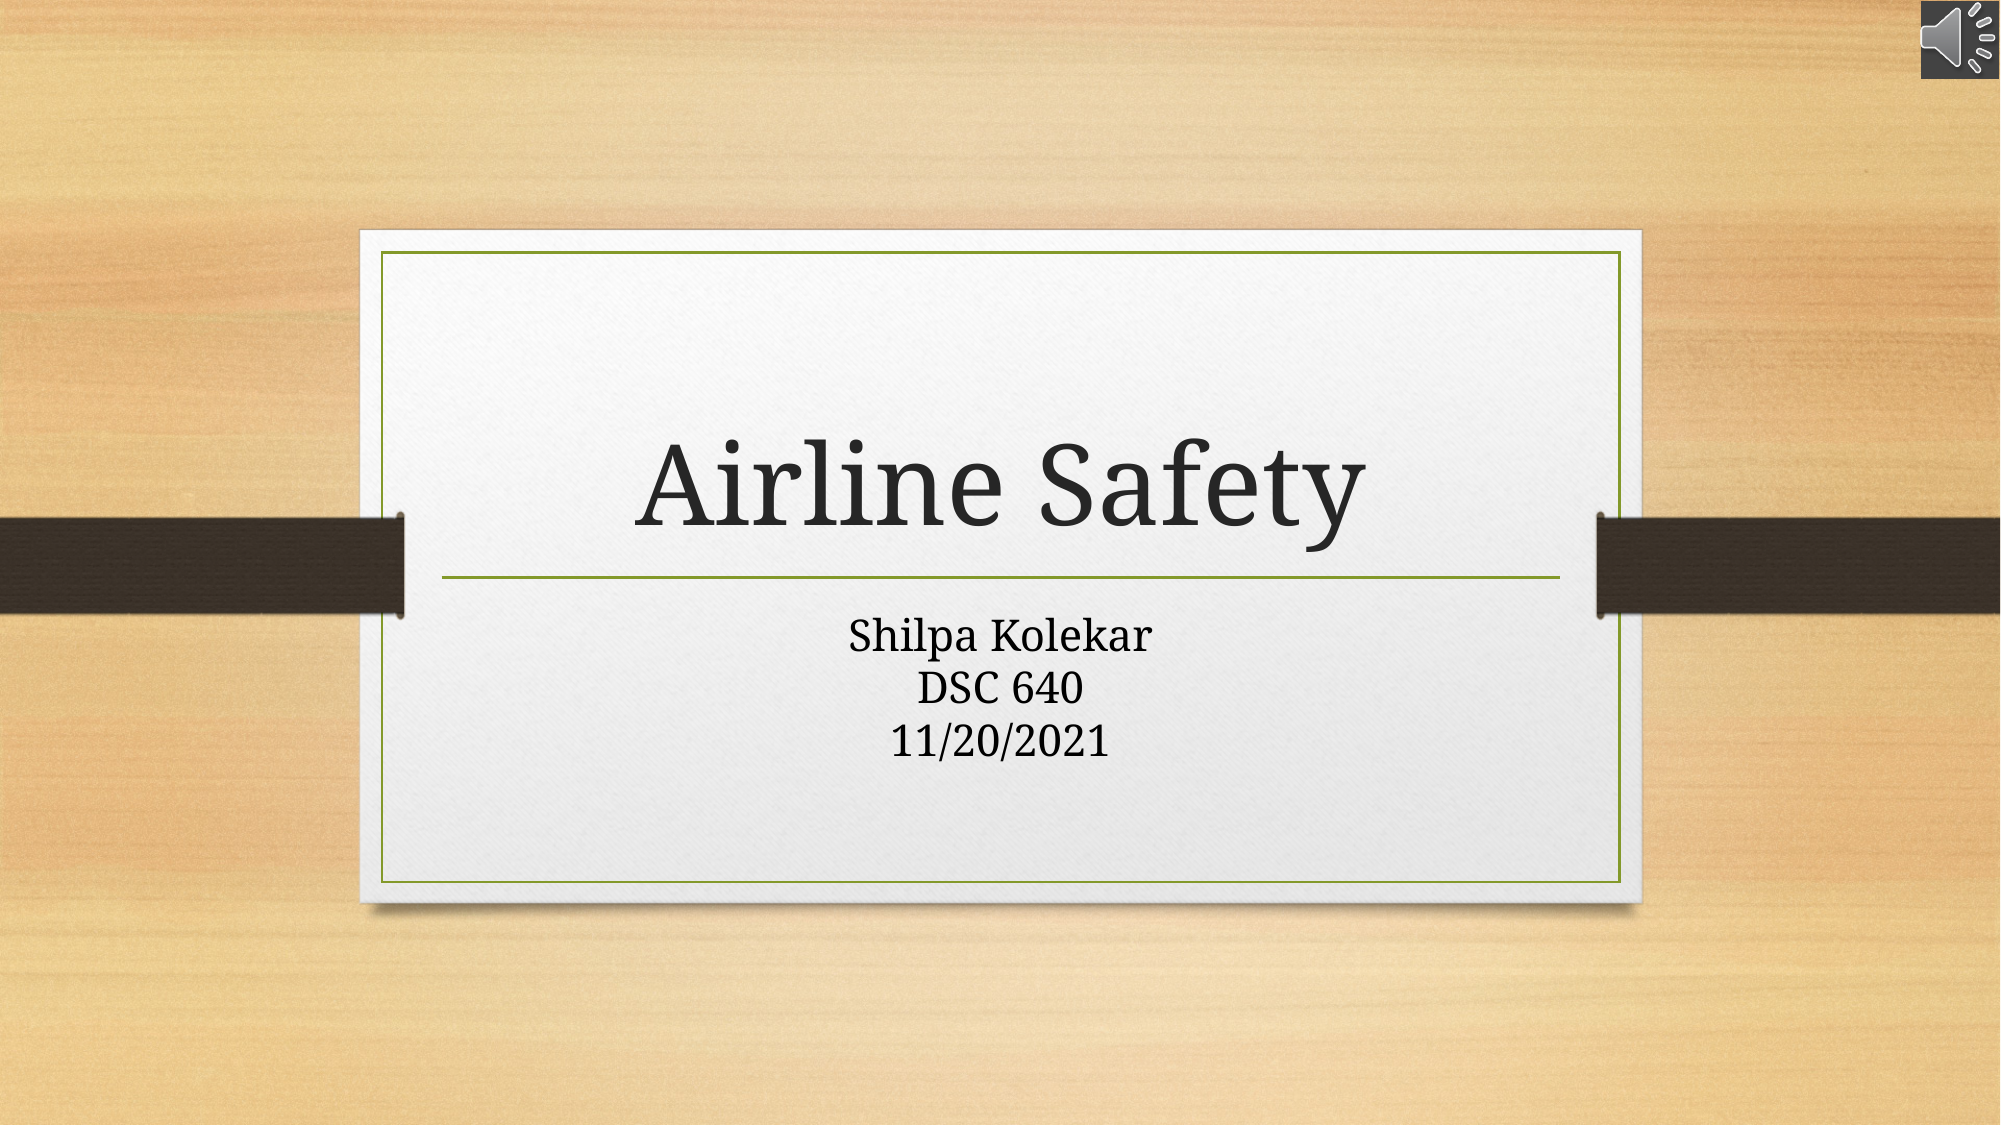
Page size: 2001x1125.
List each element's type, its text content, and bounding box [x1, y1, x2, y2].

title Airline Safety [441, 306, 1560, 556]
picture [0, 0, 2001, 1125]
subtitle Shilpa Kolekar DSC 640 11/20/2021 [441, 600, 1560, 817]
